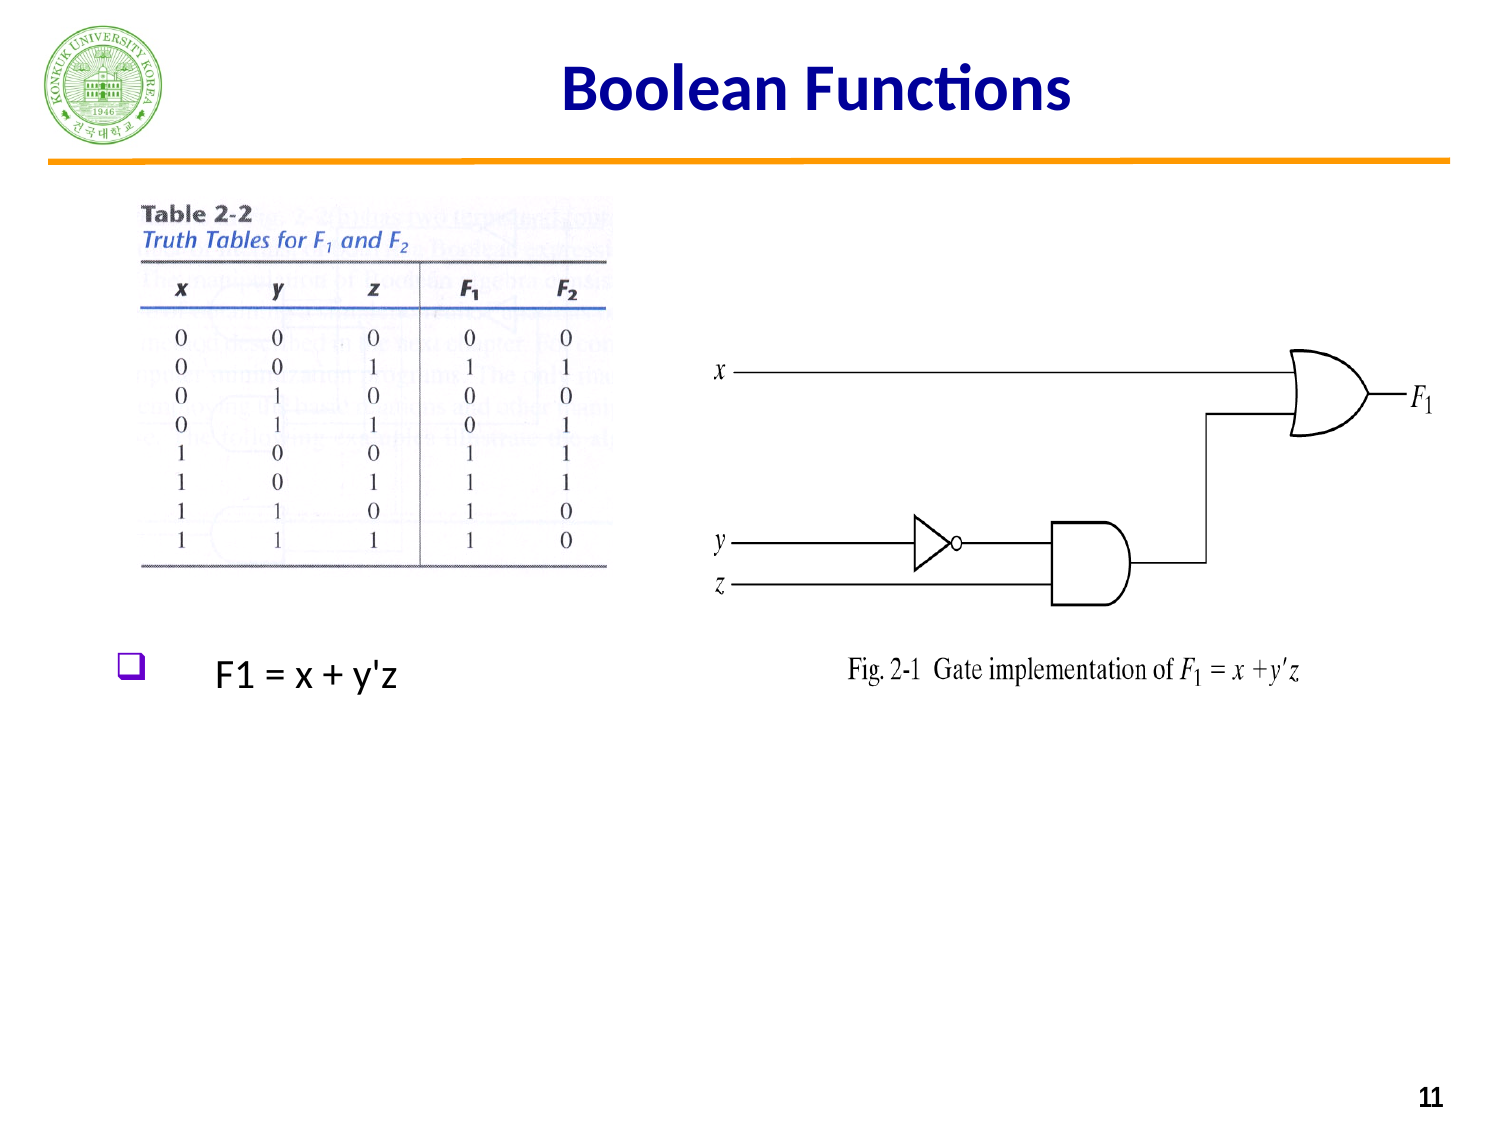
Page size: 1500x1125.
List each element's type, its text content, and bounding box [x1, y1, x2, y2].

list F1 = x + y'z [99, 184, 1413, 1035]
picture [714, 349, 1433, 693]
slide_number 11 [1104, 1070, 1460, 1118]
title Boolean Functions [182, 18, 1452, 150]
picture [137, 196, 613, 578]
picture [35, 19, 172, 148]
